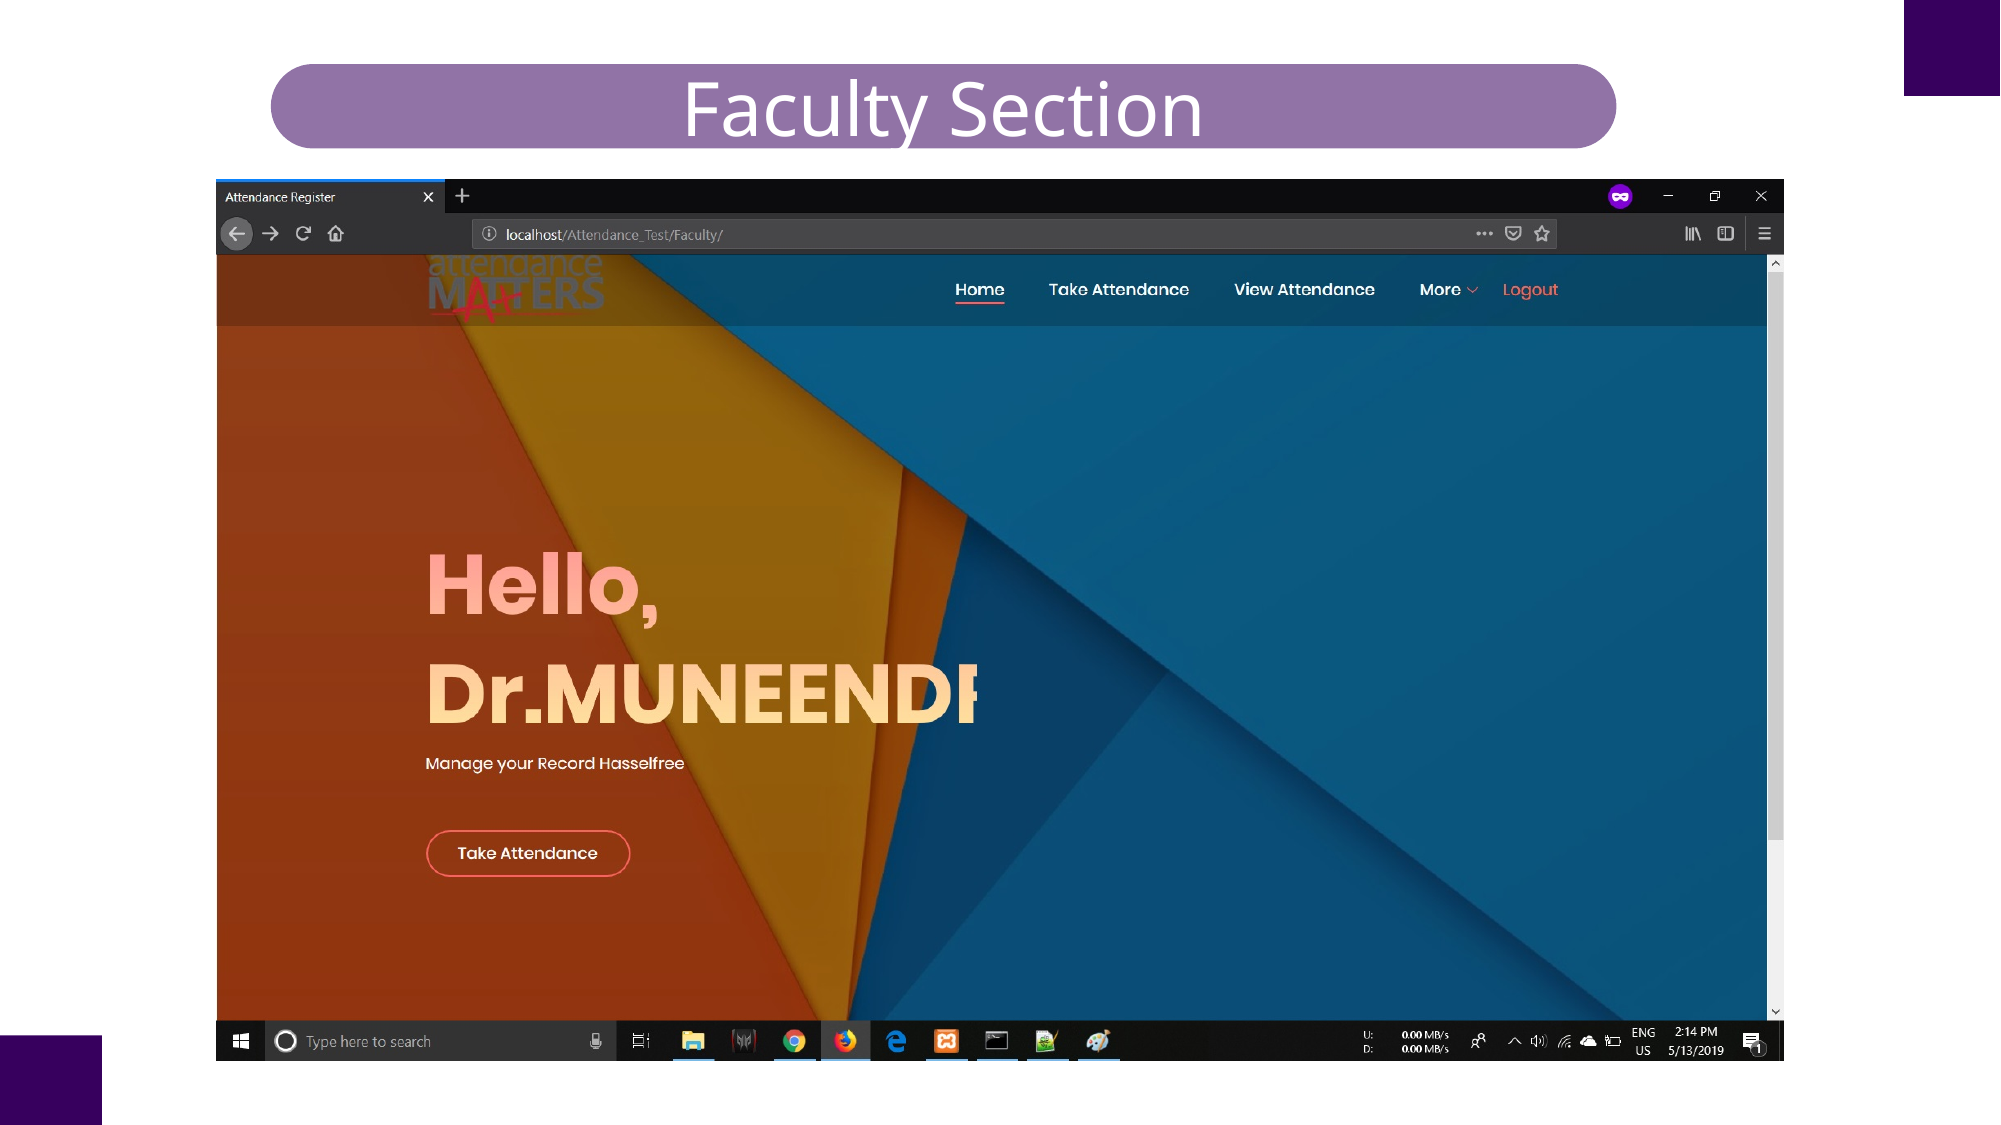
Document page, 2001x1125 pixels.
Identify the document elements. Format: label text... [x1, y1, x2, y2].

text_box [0, 1034, 103, 1125]
picture [216, 179, 1784, 1061]
text_box [1903, 0, 2000, 97]
text_box Faculty Section [269, 62, 1618, 150]
